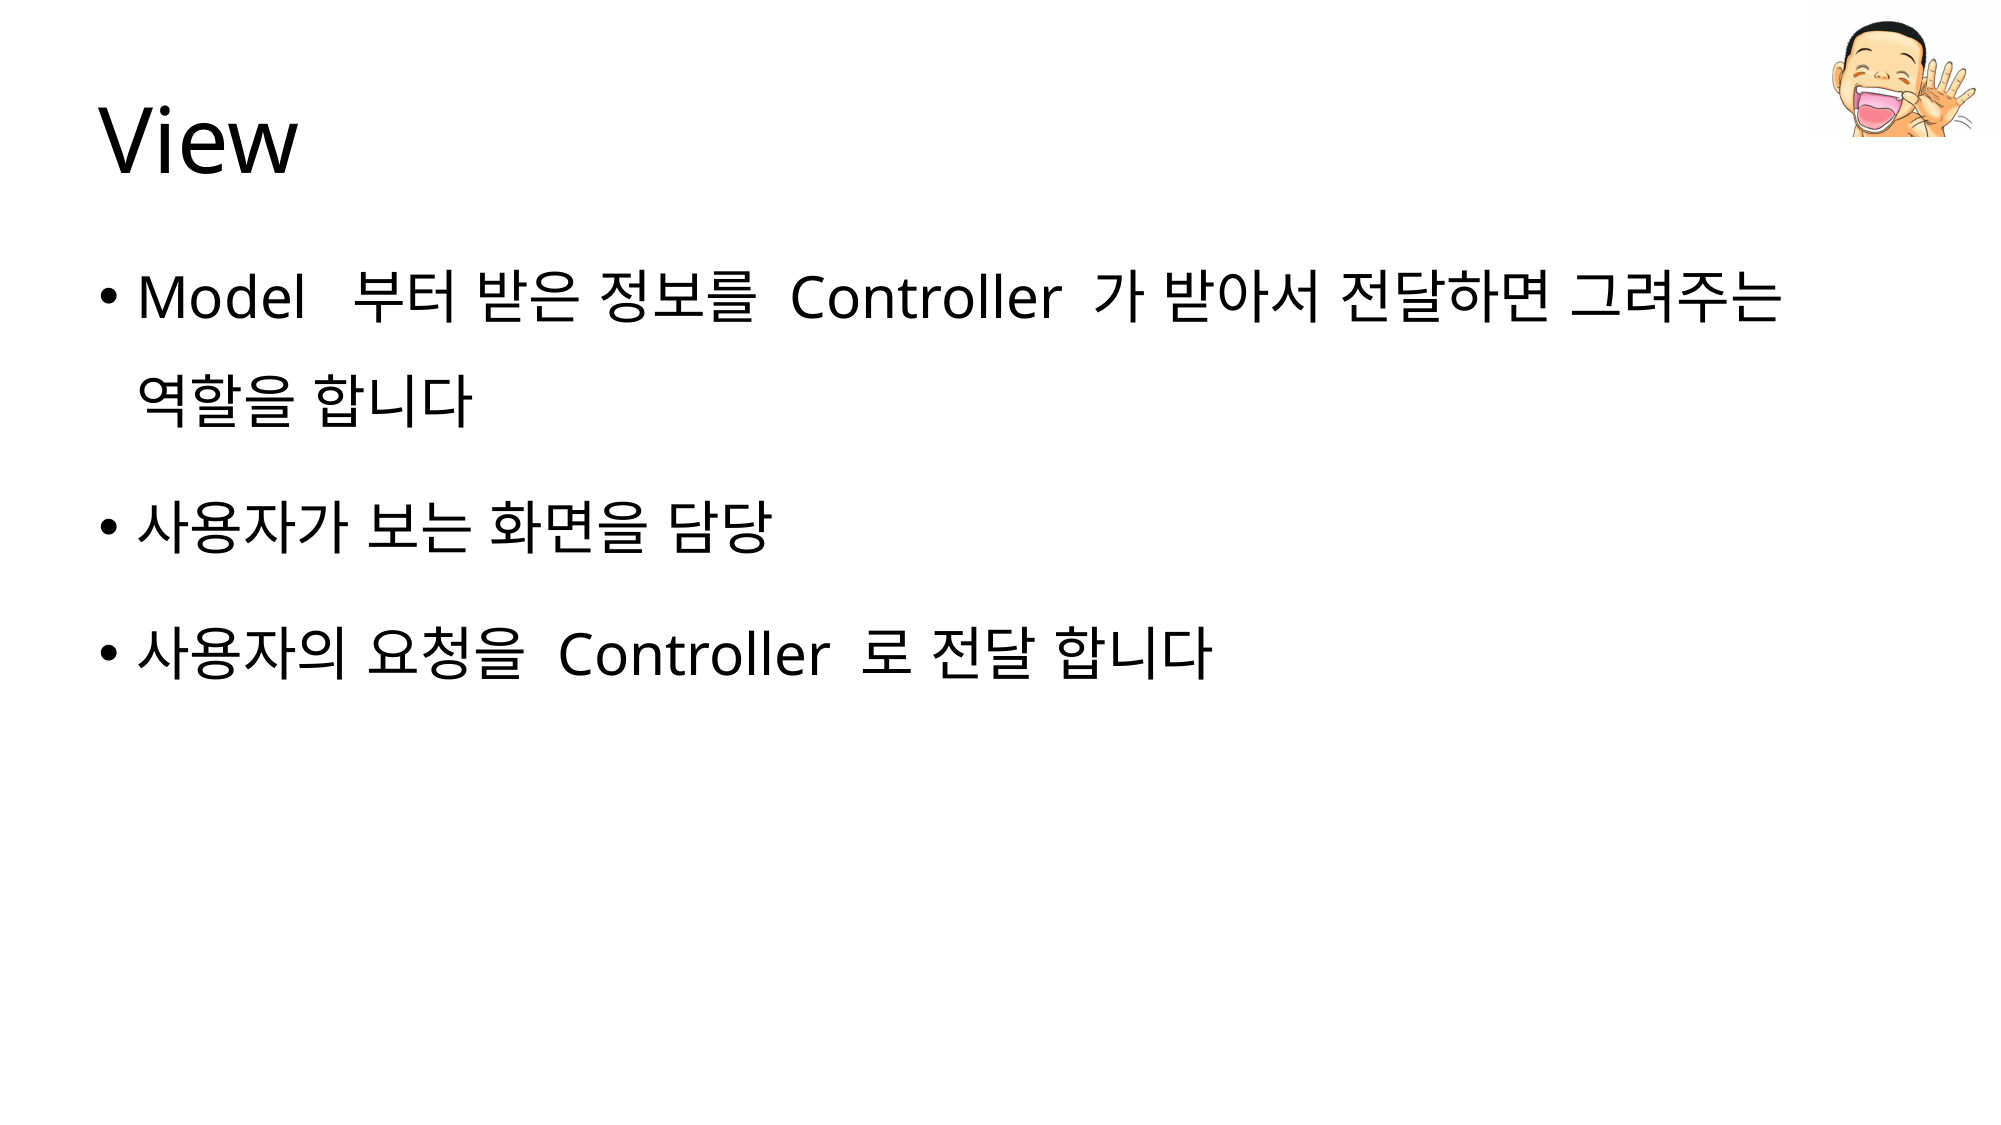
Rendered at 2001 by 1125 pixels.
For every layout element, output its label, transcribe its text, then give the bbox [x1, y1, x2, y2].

picture [1931, 0, 2000, 137]
title View [83, 0, 1931, 217]
list Model 부터 받은 정보를 Controller 가 받아서 전달하면 그려주는 역할을 합니다 사용자가 보는 화면을 담당 사용자의 요청을 Controller 로 전달 합니다 [83, 217, 1931, 1125]
